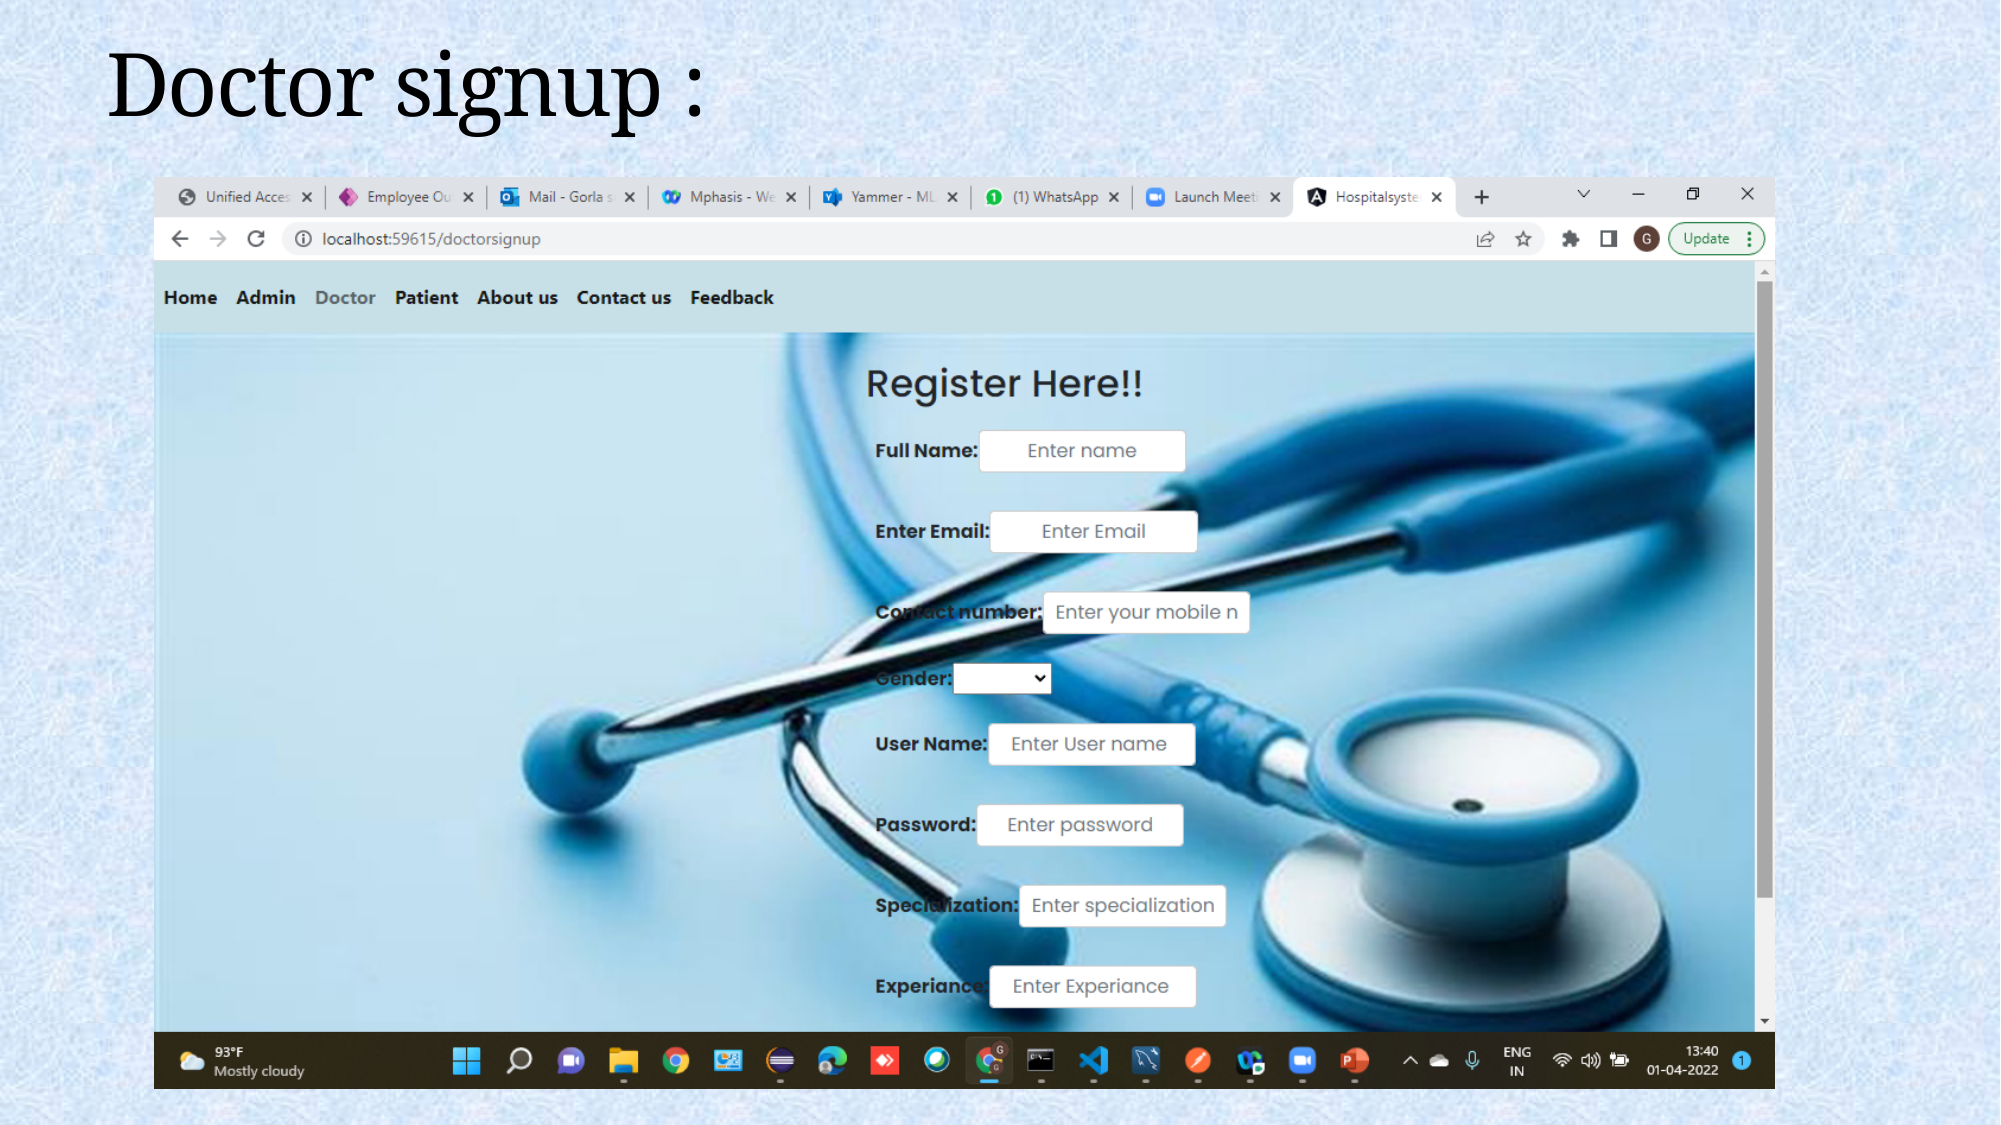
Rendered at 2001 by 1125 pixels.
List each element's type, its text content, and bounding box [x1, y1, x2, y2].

picture [0, 0, 2001, 1125]
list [158, 180, 1771, 1086]
title Doctor signup : [91, 0, 1892, 142]
